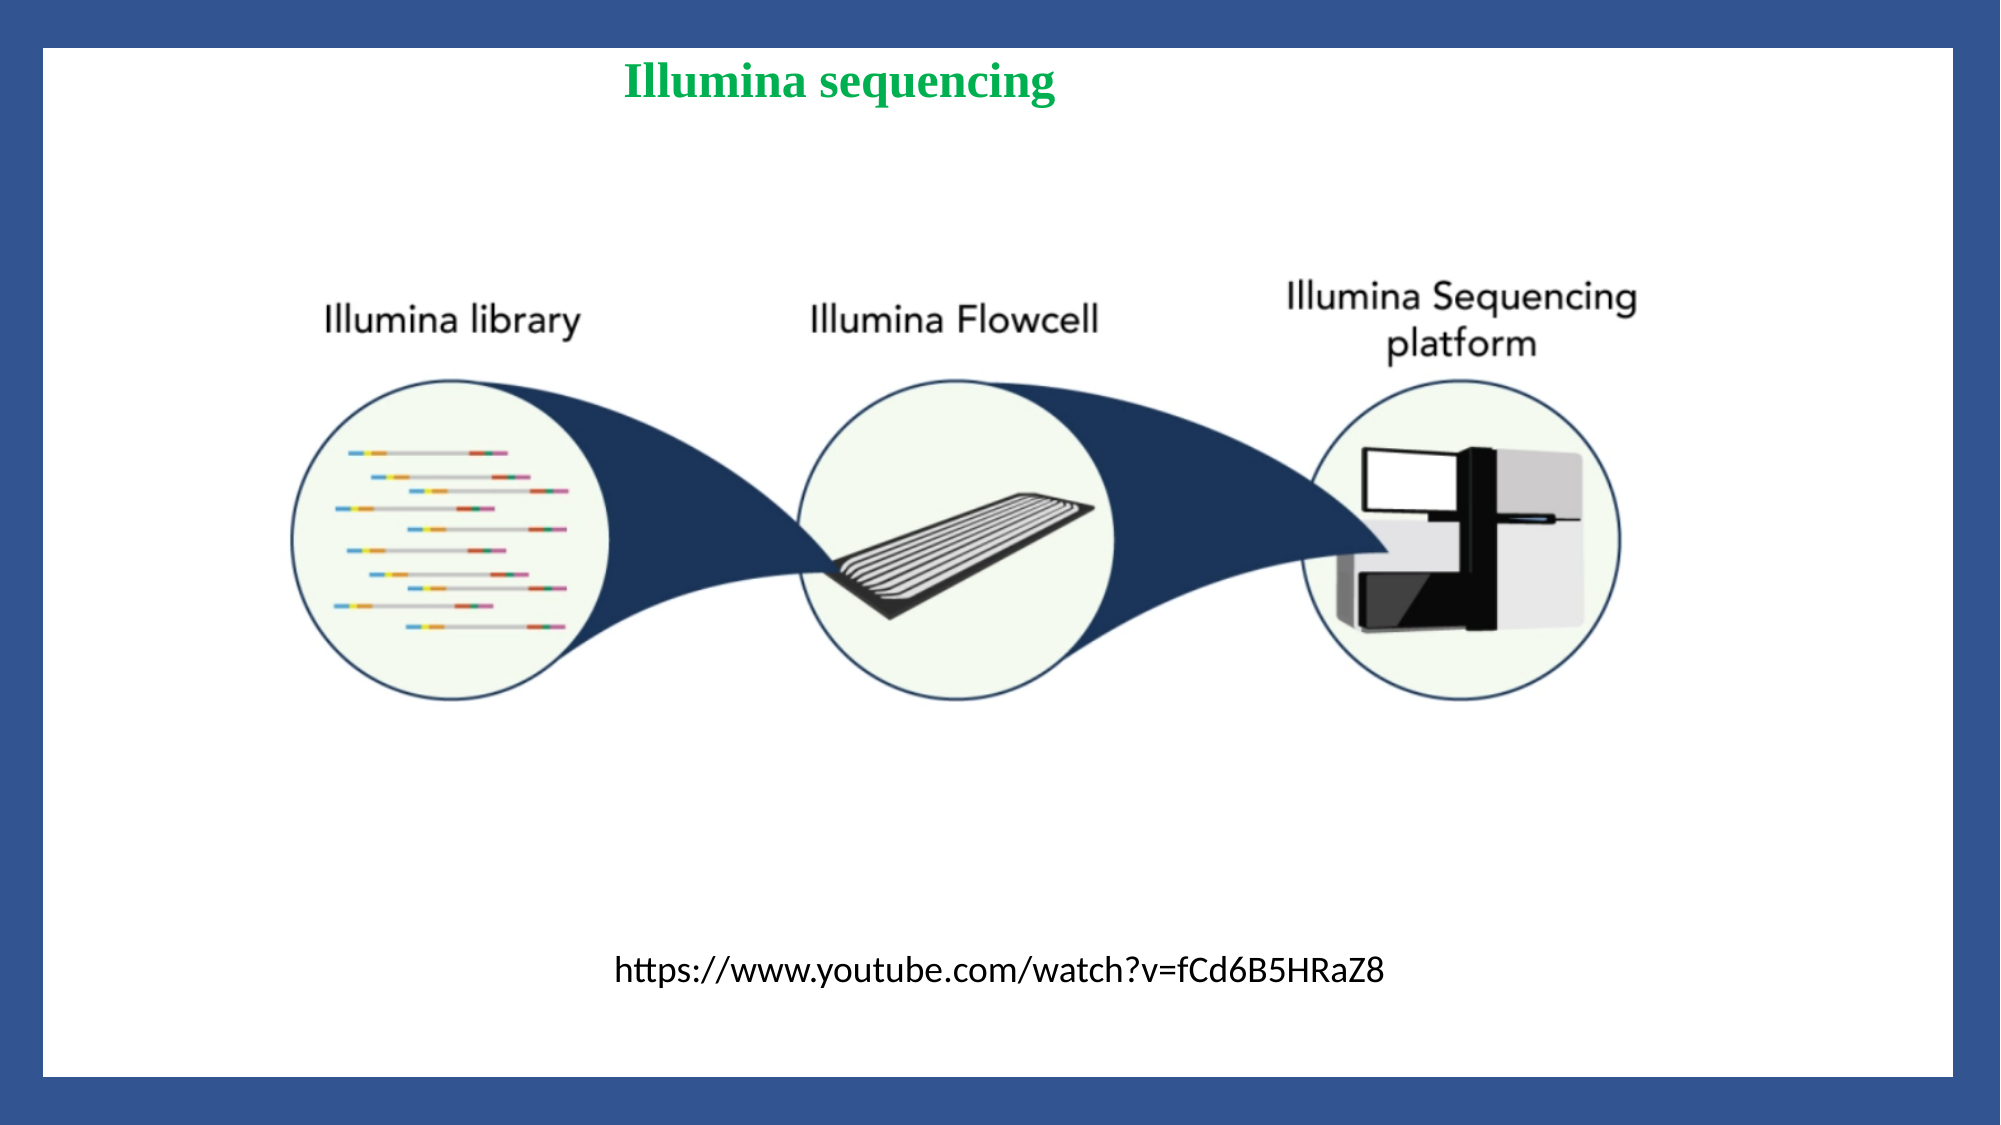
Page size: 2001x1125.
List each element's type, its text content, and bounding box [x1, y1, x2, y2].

text_box https://www.youtube.com/watch?v=fCd6B5HRaZ8 [599, 938, 1401, 998]
picture [279, 276, 1656, 718]
text_box Illumina sequencing [608, 40, 1135, 115]
text_box [17, 22, 1979, 1103]
